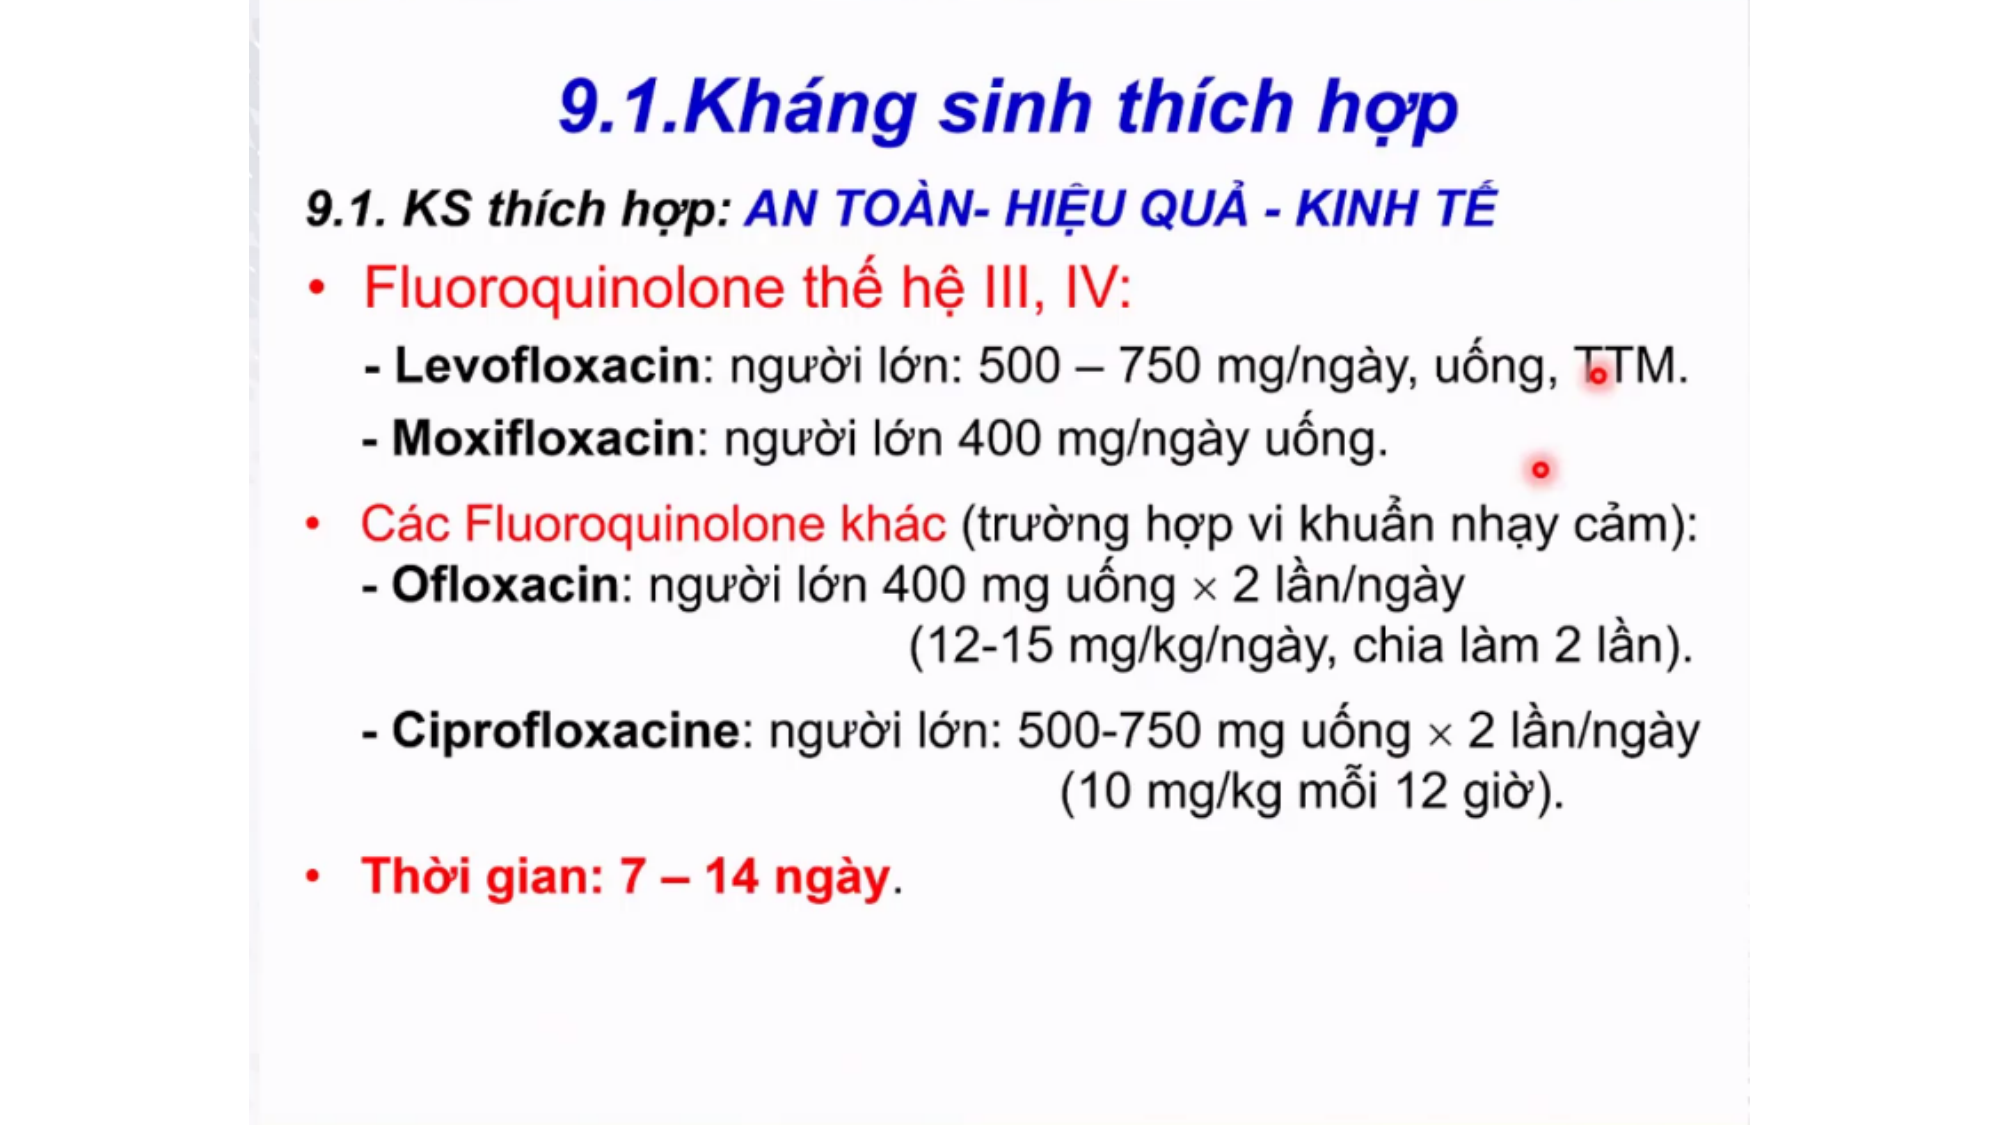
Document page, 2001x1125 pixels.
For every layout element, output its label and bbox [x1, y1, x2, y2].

picture [249, 0, 1750, 1125]
